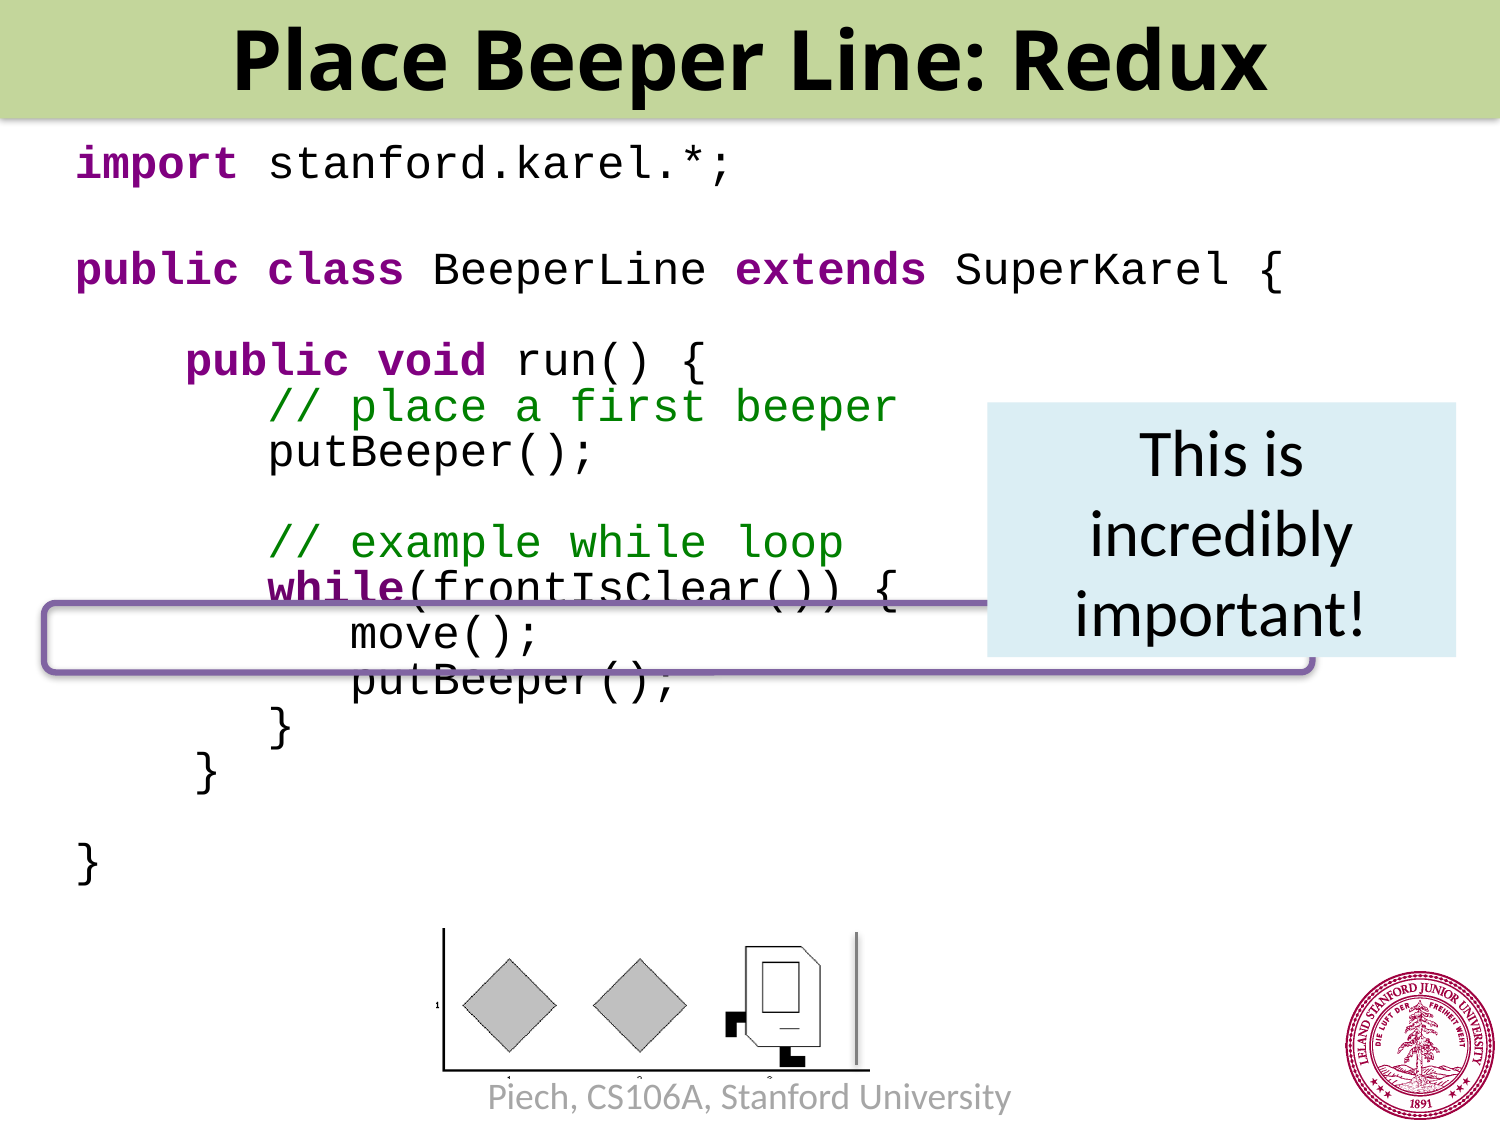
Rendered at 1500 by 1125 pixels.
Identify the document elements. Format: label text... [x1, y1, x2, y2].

text_box [43, 602, 1314, 674]
text_box import stanford.karel.*; public class BeeperLine extends SuperKarel { public void run() { // place a first beeper putBeeper(); // example while loop while(frontIsClear()) { move(); putBeeper(); } } } [74, 658, 1425, 1096]
picture [430, 927, 870, 1079]
text_box Place Beeper Line: Redux [0, 0, 1500, 122]
picture [1345, 971, 1495, 1120]
text_box import stanford.karel.*; public class BeeperLine extends SuperKarel { public void run() { // place a first beeper putBeeper(); // example while loop while(frontIsClear()) { move(); putBeeper(); } } } [74, 134, 1425, 601]
text_box This is incredibly important! [987, 402, 1457, 658]
